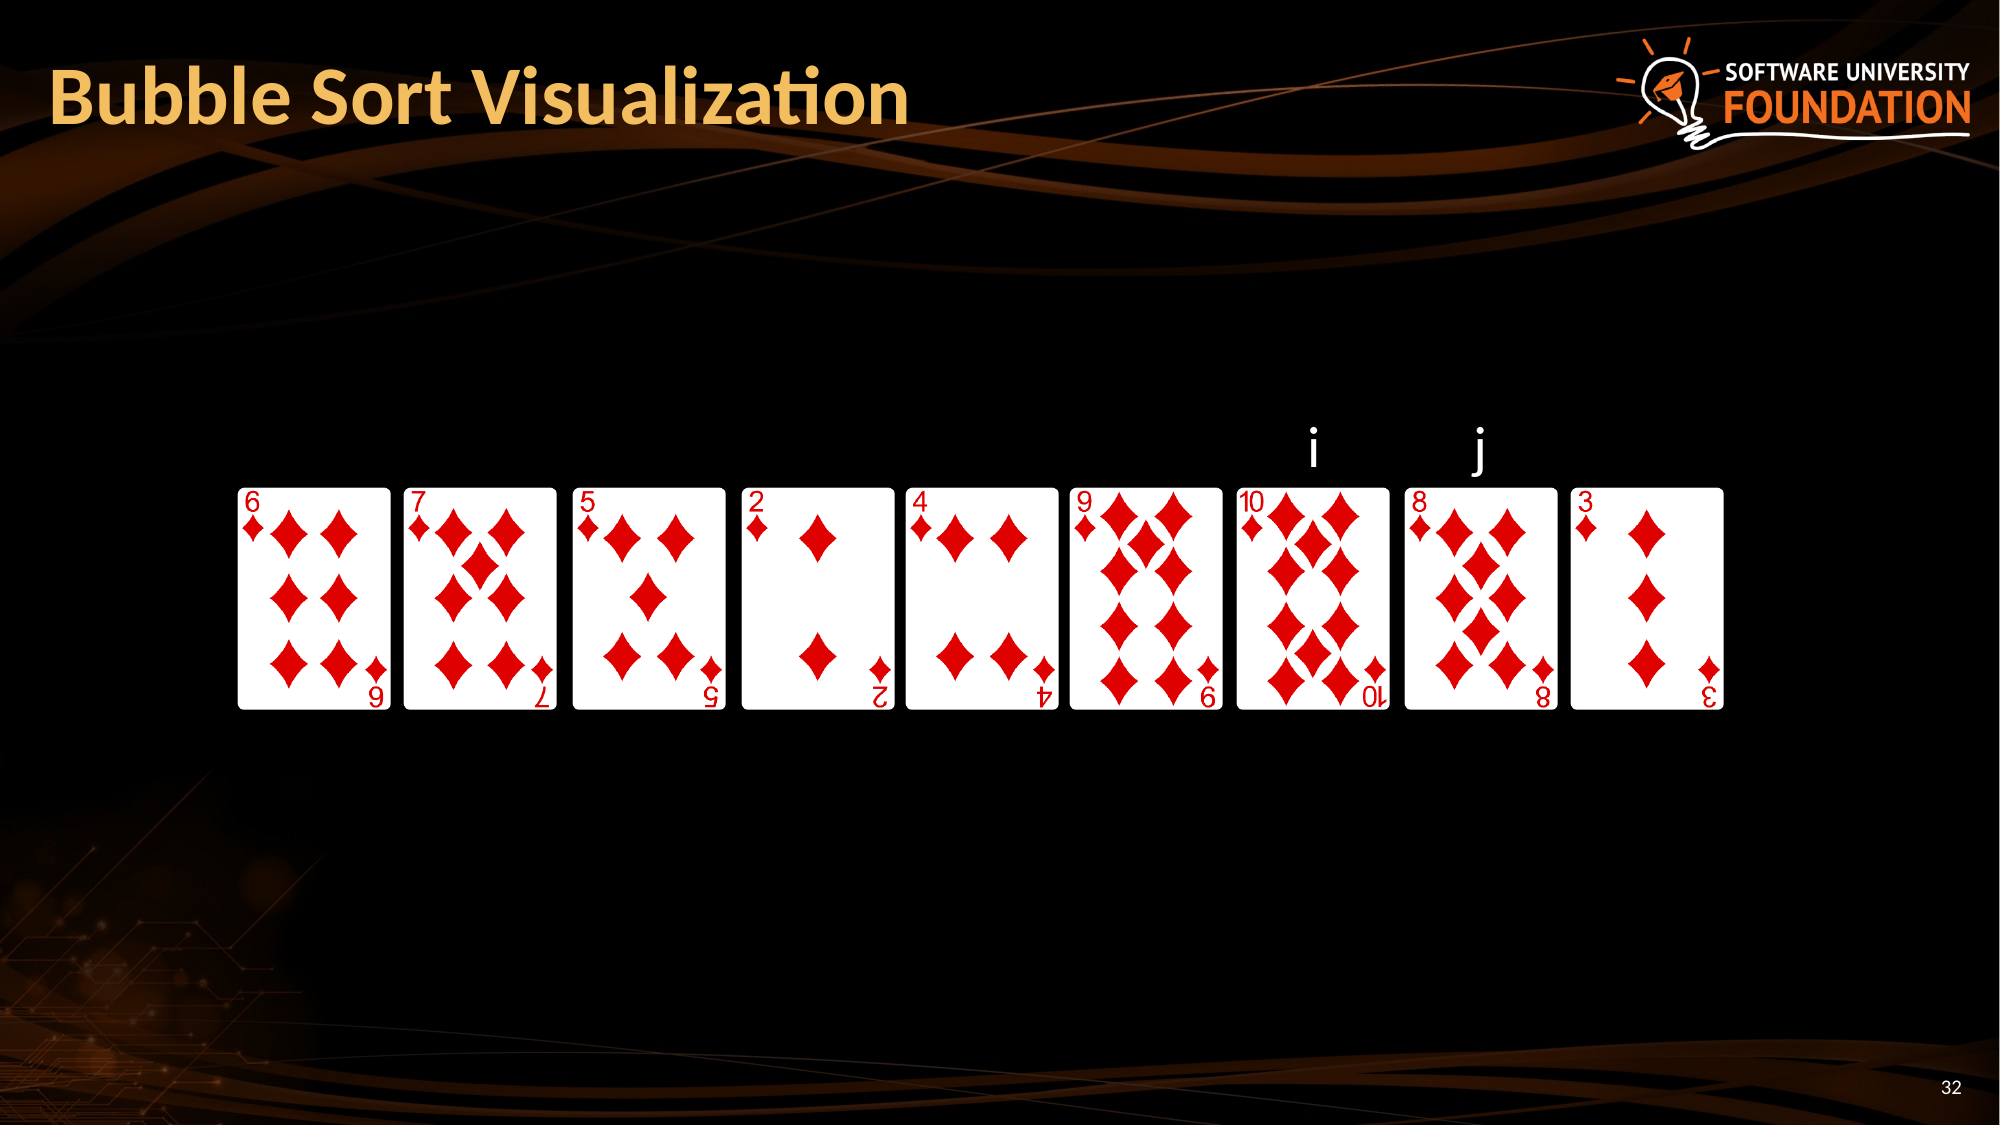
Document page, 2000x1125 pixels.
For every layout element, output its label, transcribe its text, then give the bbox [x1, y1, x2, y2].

picture [0, 0, 2000, 1125]
text_box i [1293, 401, 1337, 487]
title Bubble Sort Visualization [30, 6, 1602, 189]
text_box j [1459, 401, 1503, 487]
slide_number 32 [1897, 1070, 1968, 1103]
